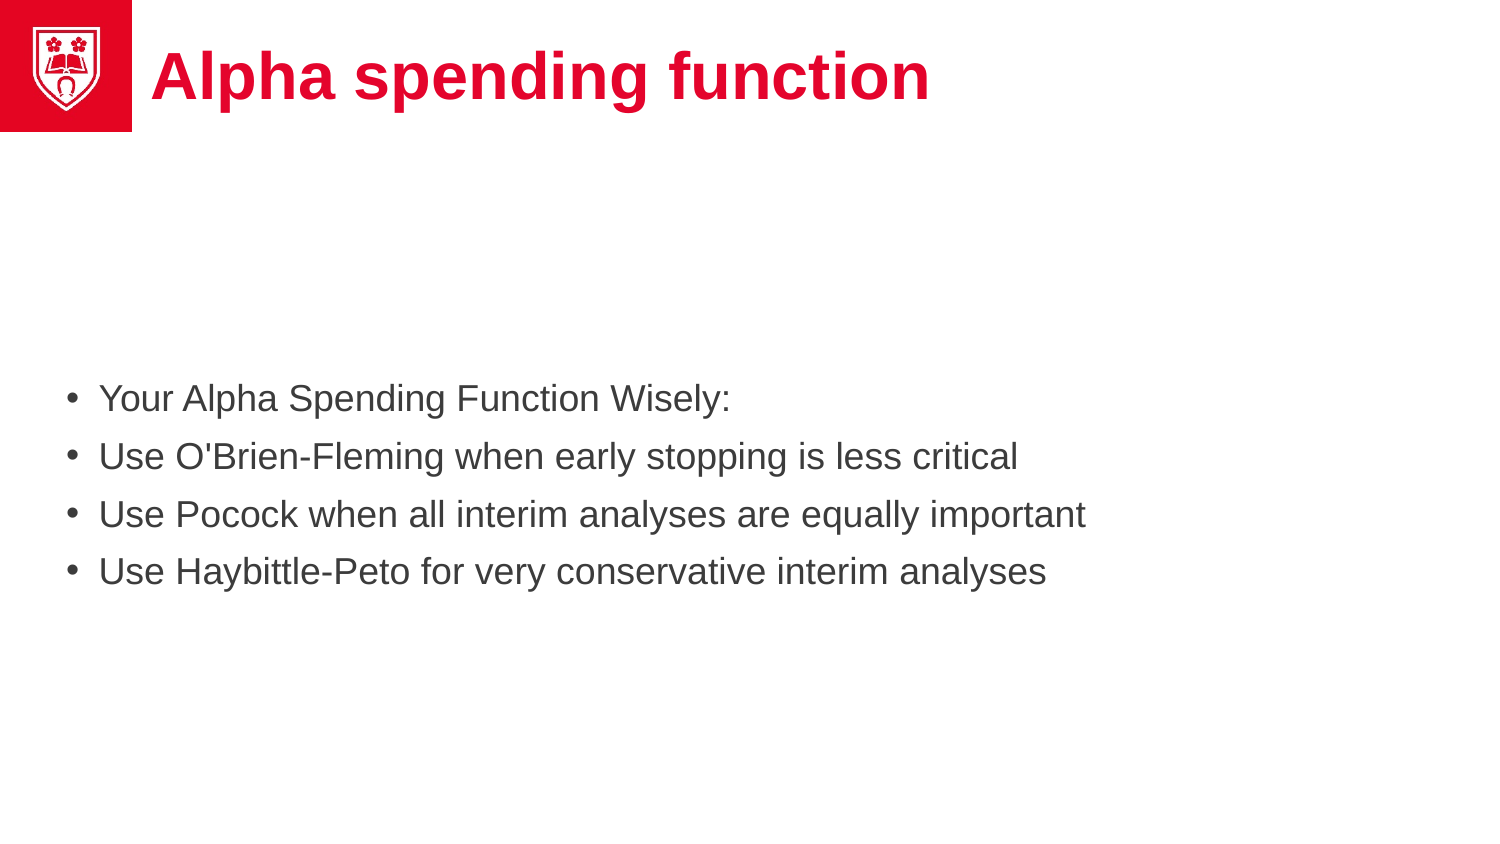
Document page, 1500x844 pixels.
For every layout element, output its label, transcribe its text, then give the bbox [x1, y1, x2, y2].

list Your Alpha Spending Function Wisely: Use O'Brien-Fleming when early stopping is less critical Use Pocock when all interim analyses are equally important Use Haybittle-Peto for very conservative interim analyses [65, 193, 1429, 774]
picture [0, 0, 132, 132]
title Alpha spending function [150, 15, 1500, 132]
